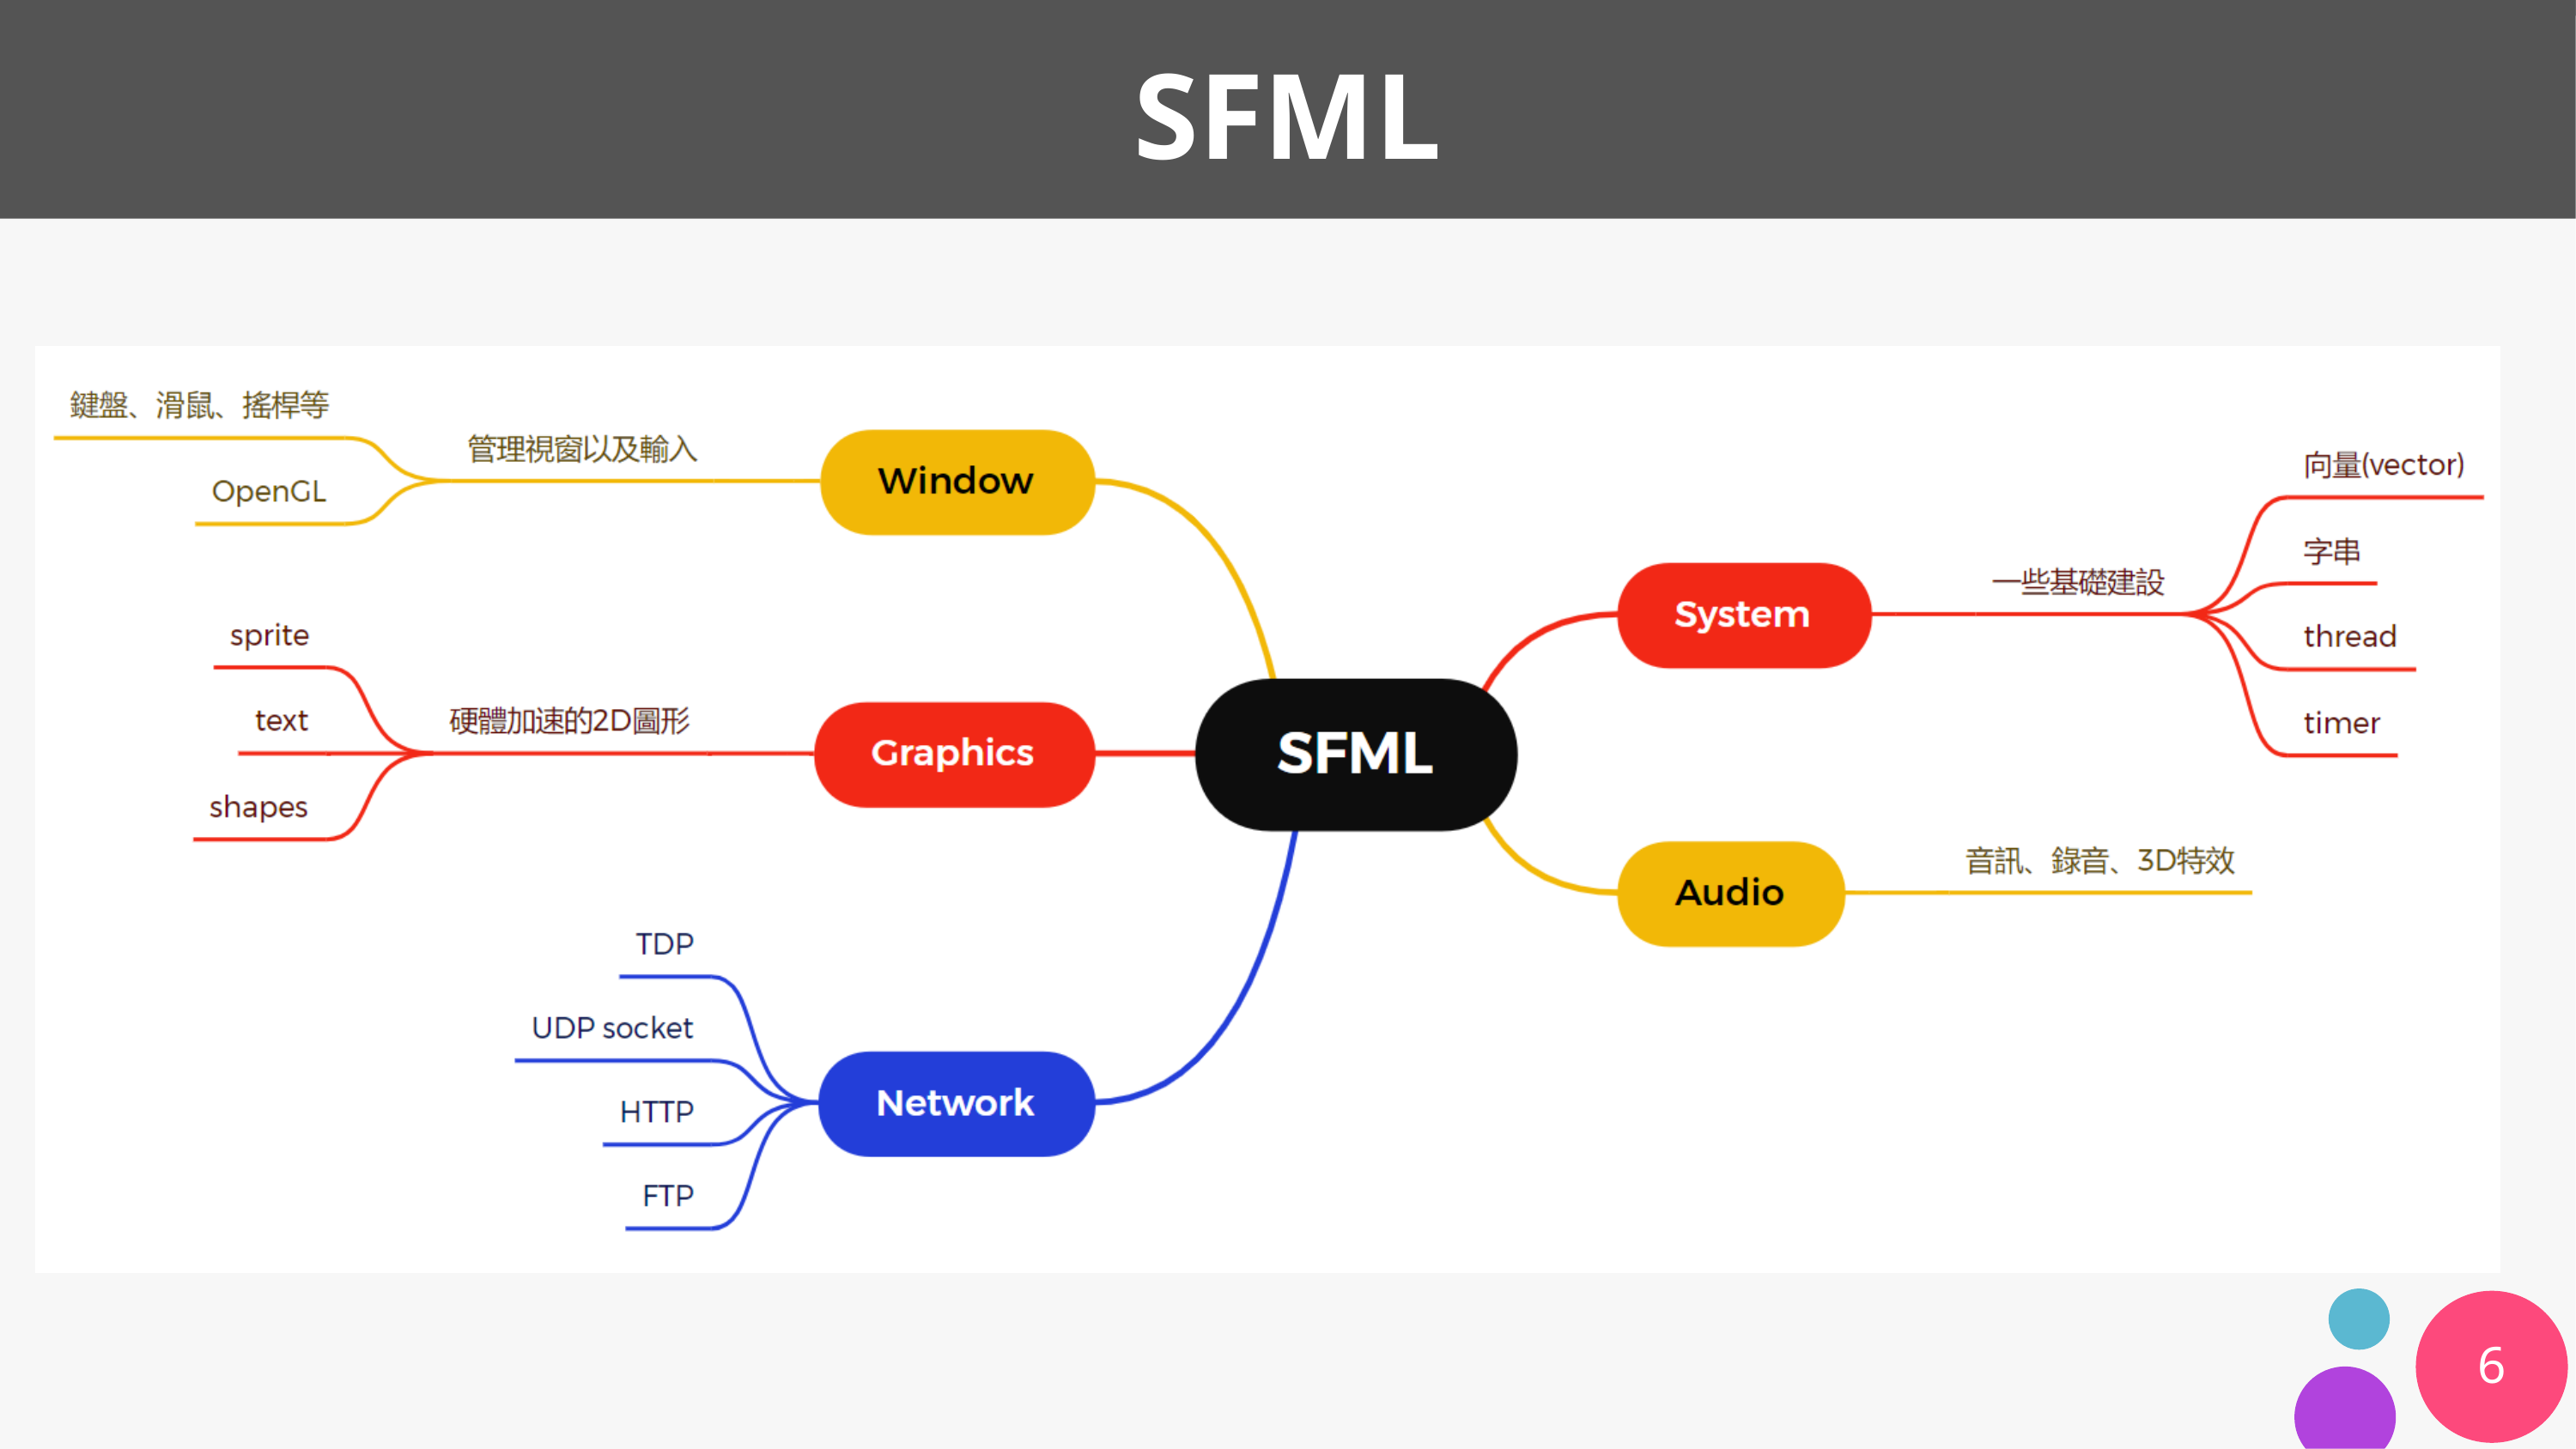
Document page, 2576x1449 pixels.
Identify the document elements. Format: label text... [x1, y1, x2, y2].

slide_number 6 [2415, 1328, 2568, 1406]
picture [35, 345, 2501, 1274]
title SFML [125, 30, 2451, 195]
